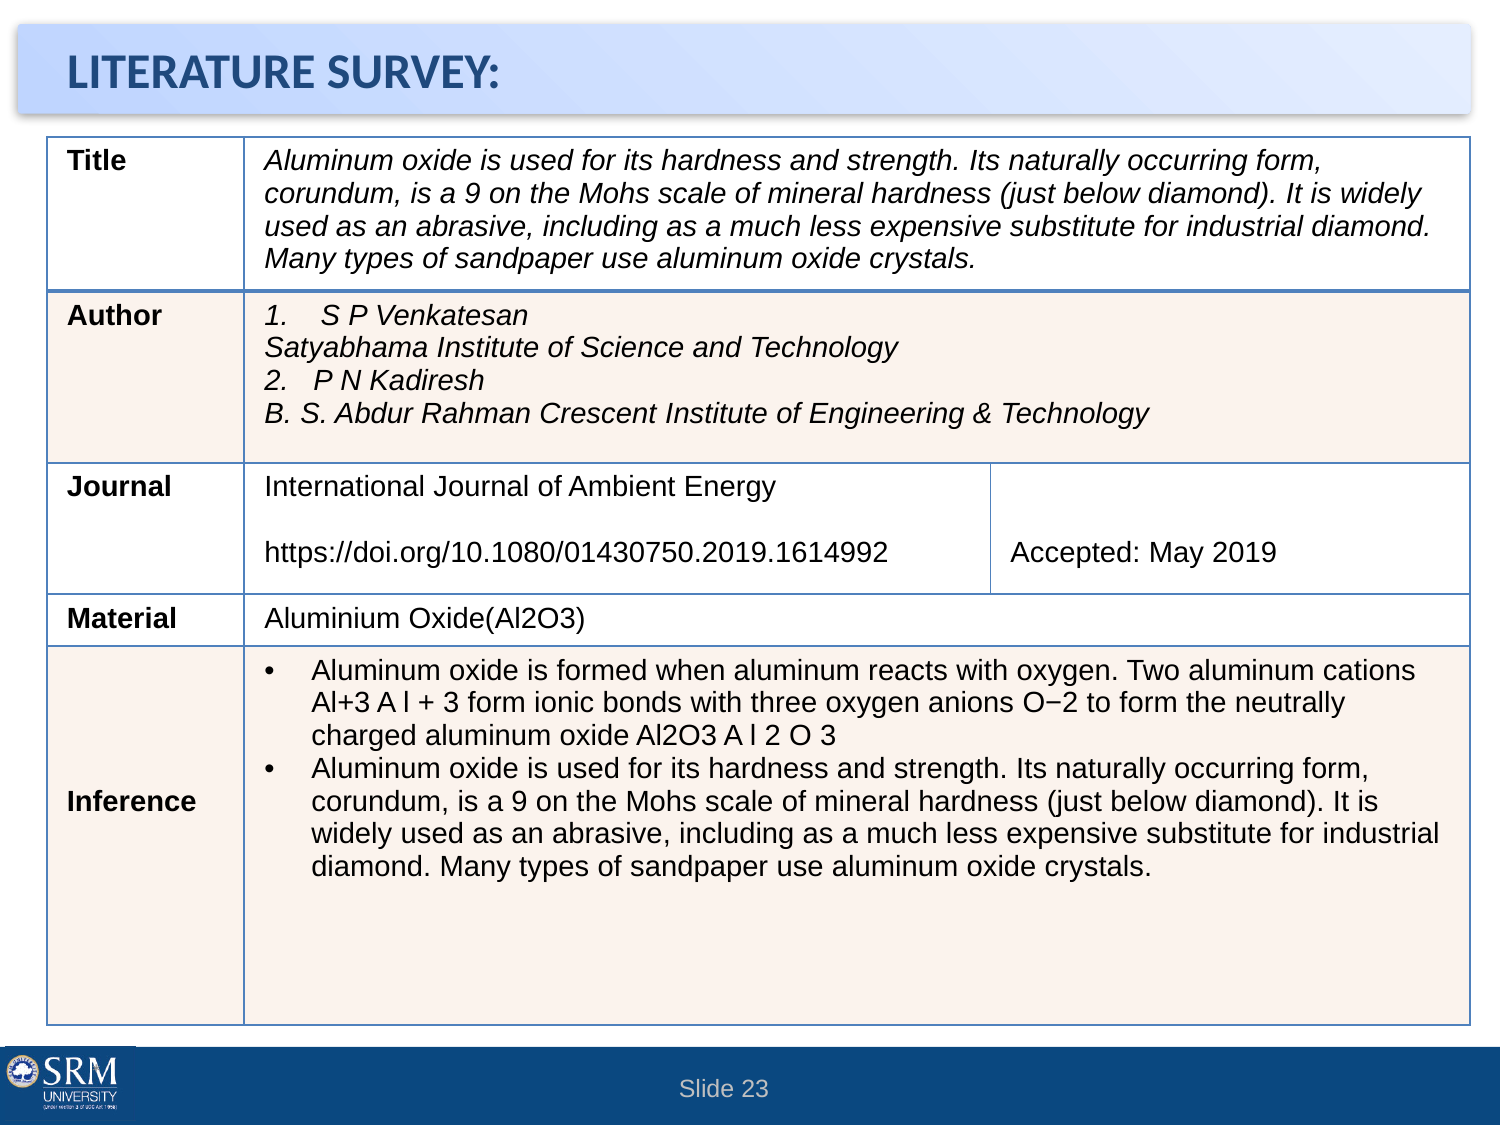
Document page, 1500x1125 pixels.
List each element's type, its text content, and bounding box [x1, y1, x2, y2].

text_box * [75, 1042, 425, 1103]
table_cell Aluminum oxide is formed when aluminum reacts with oxygen. Two aluminum cations Al+3 A l + 3 form ionic bonds with three oxygen anions O−2 to form the neutrally charged aluminum oxide Al2O3 A l 2 O 3 Aluminum oxide is used for its hardness and strength. Its naturally occurring form, corundum, is a 9 on the Mohs scale of mineral hardness (just below diamond). It is widely used as an abrasive, including as a much less expensive substitute for industrial diamond. Many types of sandpaper use aluminum oxide crystals. [245, 647, 1469, 1024]
text_box [17, 24, 1471, 114]
table_cell Material [48, 595, 243, 645]
picture [5, 1046, 136, 1121]
table_cell Accepted: May 2019 [991, 464, 1469, 593]
text_box Slide 23 [549, 1057, 900, 1118]
table_cell Inference [48, 647, 243, 1024]
table_cell S P Venkatesan Satyabhama Institute of Science and Technology 2. P N Kadiresh B. S. Abdur Rahman Crescent Institute of Engineering & Technology [245, 293, 1469, 462]
table_cell Author [48, 293, 243, 462]
table_cell International Journal of Ambient Energy https://doi.org/10.1080/01430750.2019.1614992 [245, 464, 990, 593]
text_box [140, 1046, 1500, 1125]
table_header Aluminum oxide is used for its hardness and strength. Its naturally occurring form, corundum, is a 9 on the Mohs scale of mineral hardness (just below diamond). It is widely used as an abrasive, including as a much less expensive substitute for industrial diamond. Many types of sandpaper use aluminum oxide crystals. [245, 138, 1469, 289]
text_box LITERATURE SURVEY: [52, 30, 713, 106]
table_cell Aluminium Oxide(Al2O3) [245, 595, 1469, 645]
table_cell Journal [48, 464, 243, 593]
table_header Title [48, 138, 243, 289]
